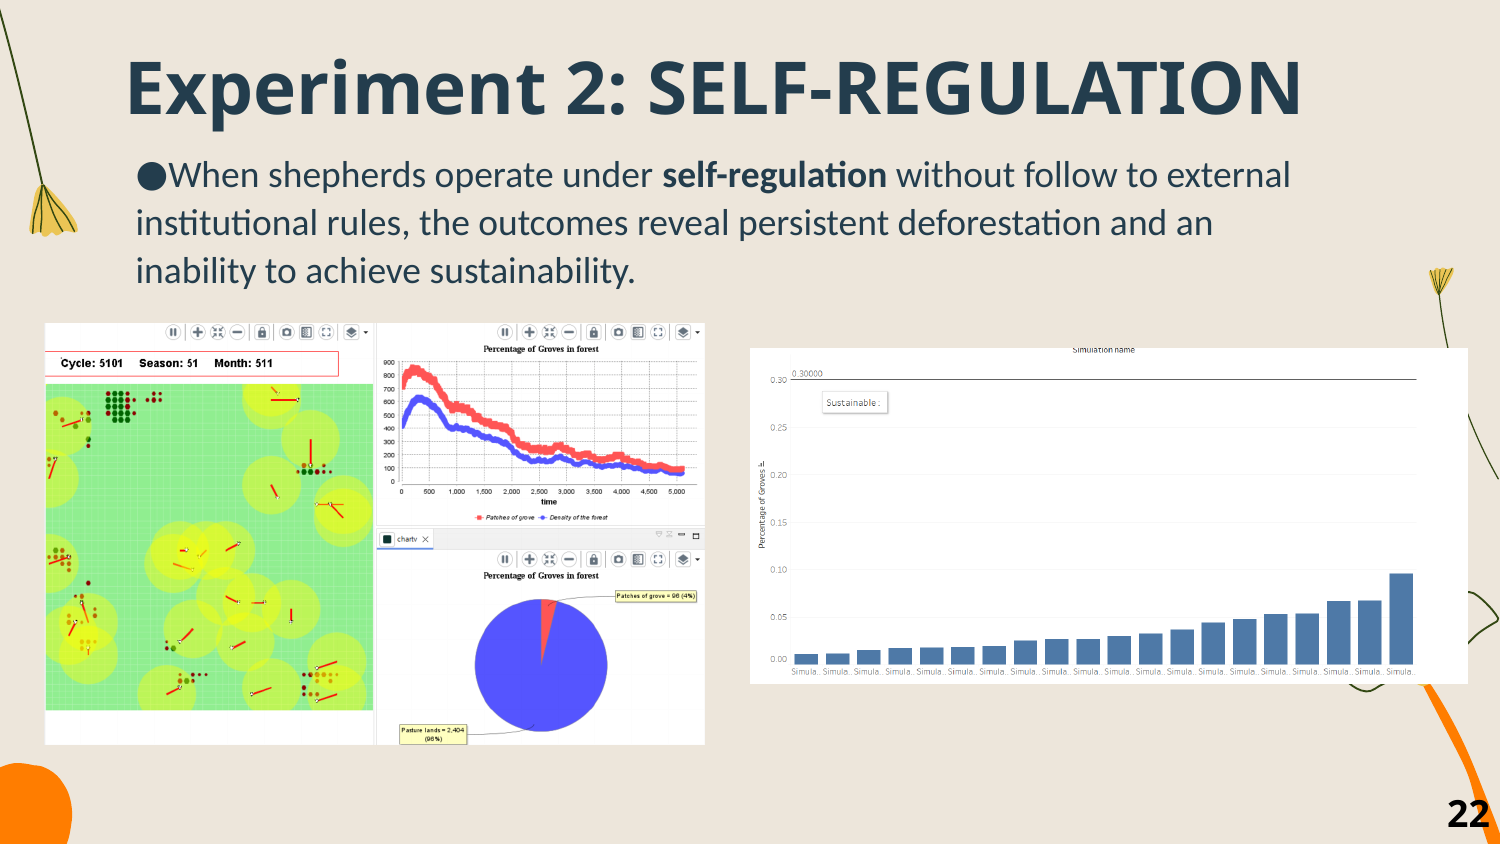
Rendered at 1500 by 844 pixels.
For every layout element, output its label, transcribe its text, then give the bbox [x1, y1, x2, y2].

subtitle When shepherds operate under self-regulation without follow to external institutional rules, the outcomes reveal persistent deforestation and an inability to achieve sustainability. [120, 131, 1329, 668]
picture [749, 347, 1468, 684]
picture [44, 322, 706, 746]
title Experiment 2: SELF-REGULATION [109, 40, 1387, 232]
text_box [0, 763, 73, 844]
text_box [1328, 561, 1500, 844]
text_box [1428, 267, 1500, 480]
